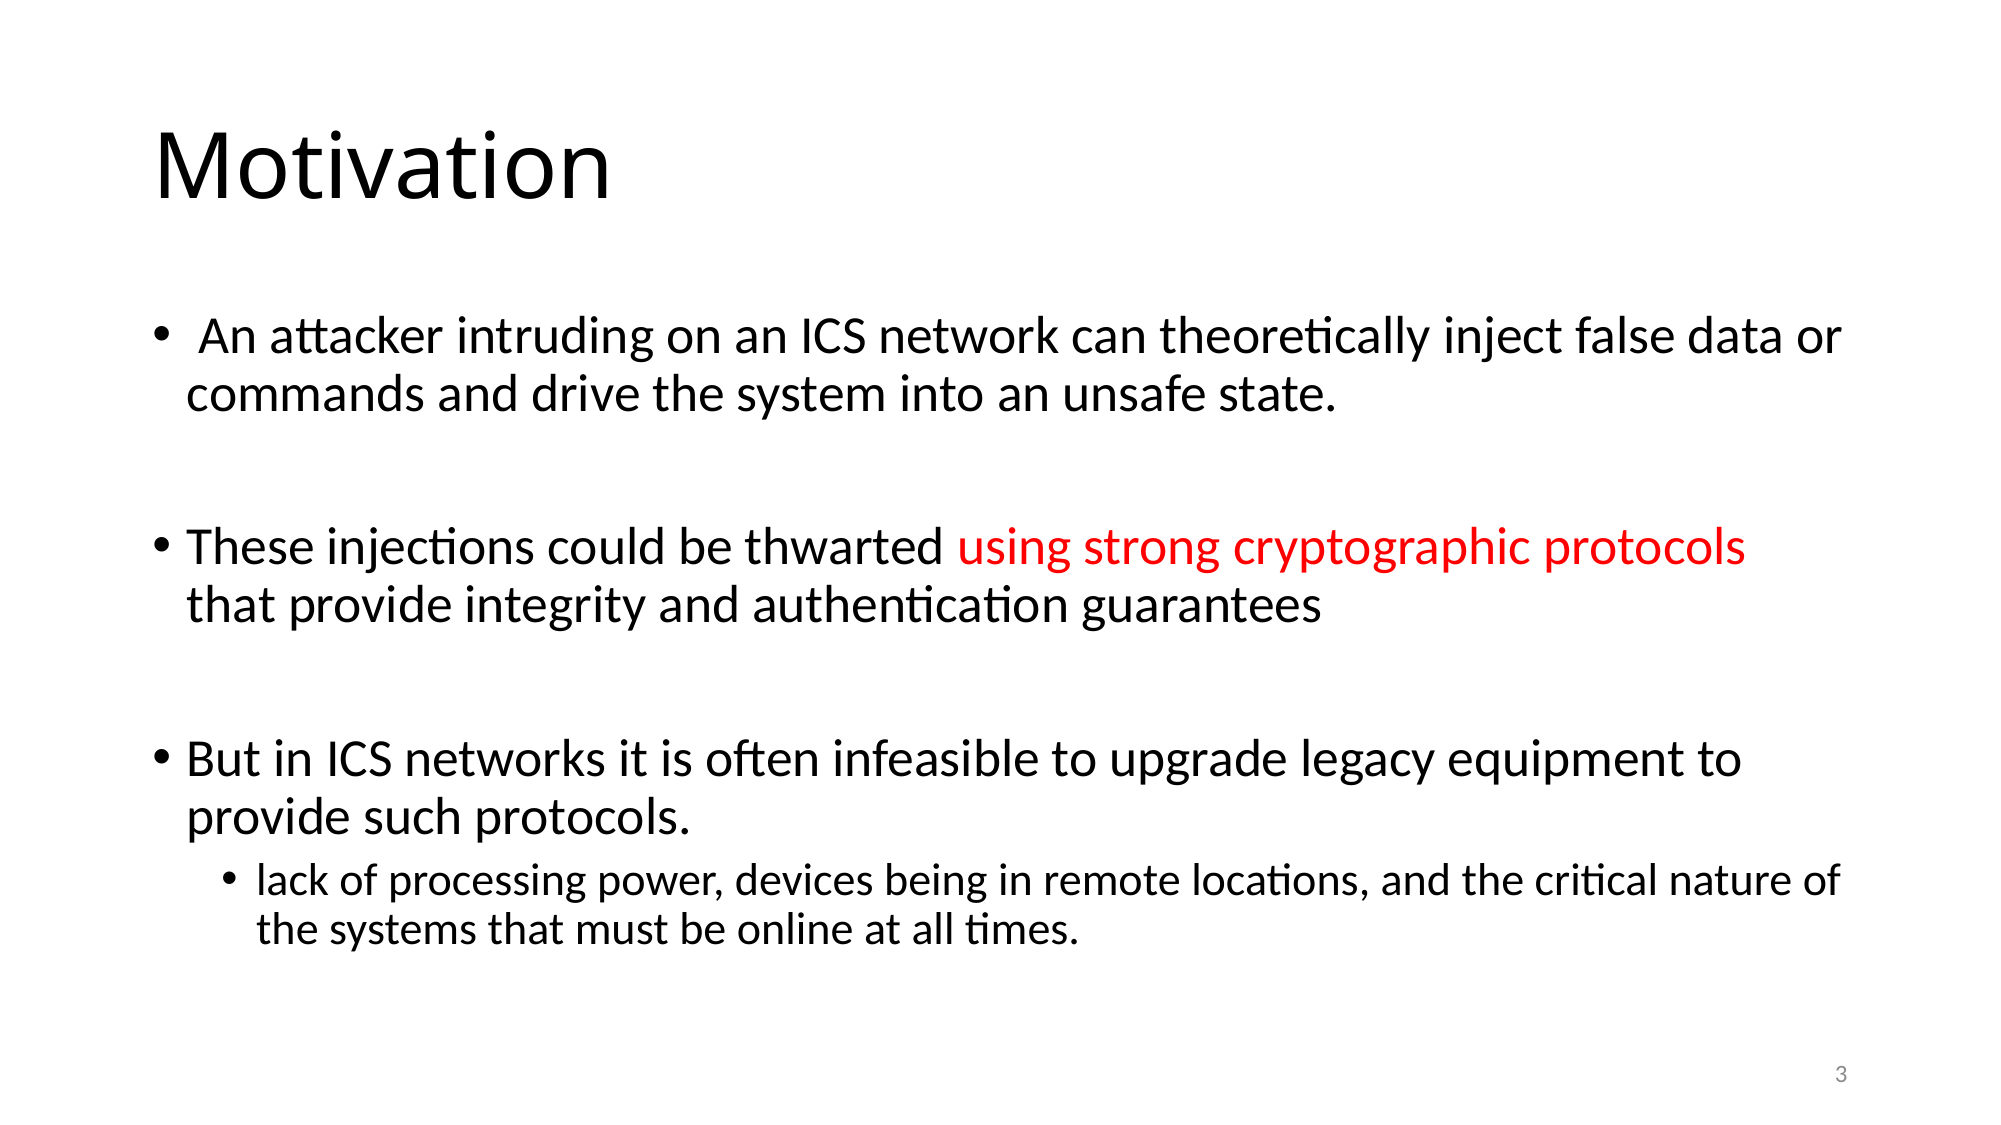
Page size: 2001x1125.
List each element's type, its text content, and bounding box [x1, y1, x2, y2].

slide_number 3 [1412, 1042, 1863, 1103]
list An attacker intruding on an ICS network can theoretically inject false data or commands and drive the system into an unsafe state. These injections could be thwarted using strong cryptographic protocols that provide integrity and authentication guarantees But in ICS networks it is often infeasible to upgrade legacy equipment to provide such protocols. lack of processing power, devices being in remote locations, and the critical nature of the systems that must be online at all times. [137, 299, 1863, 1014]
title Motivation [137, 59, 1863, 278]
